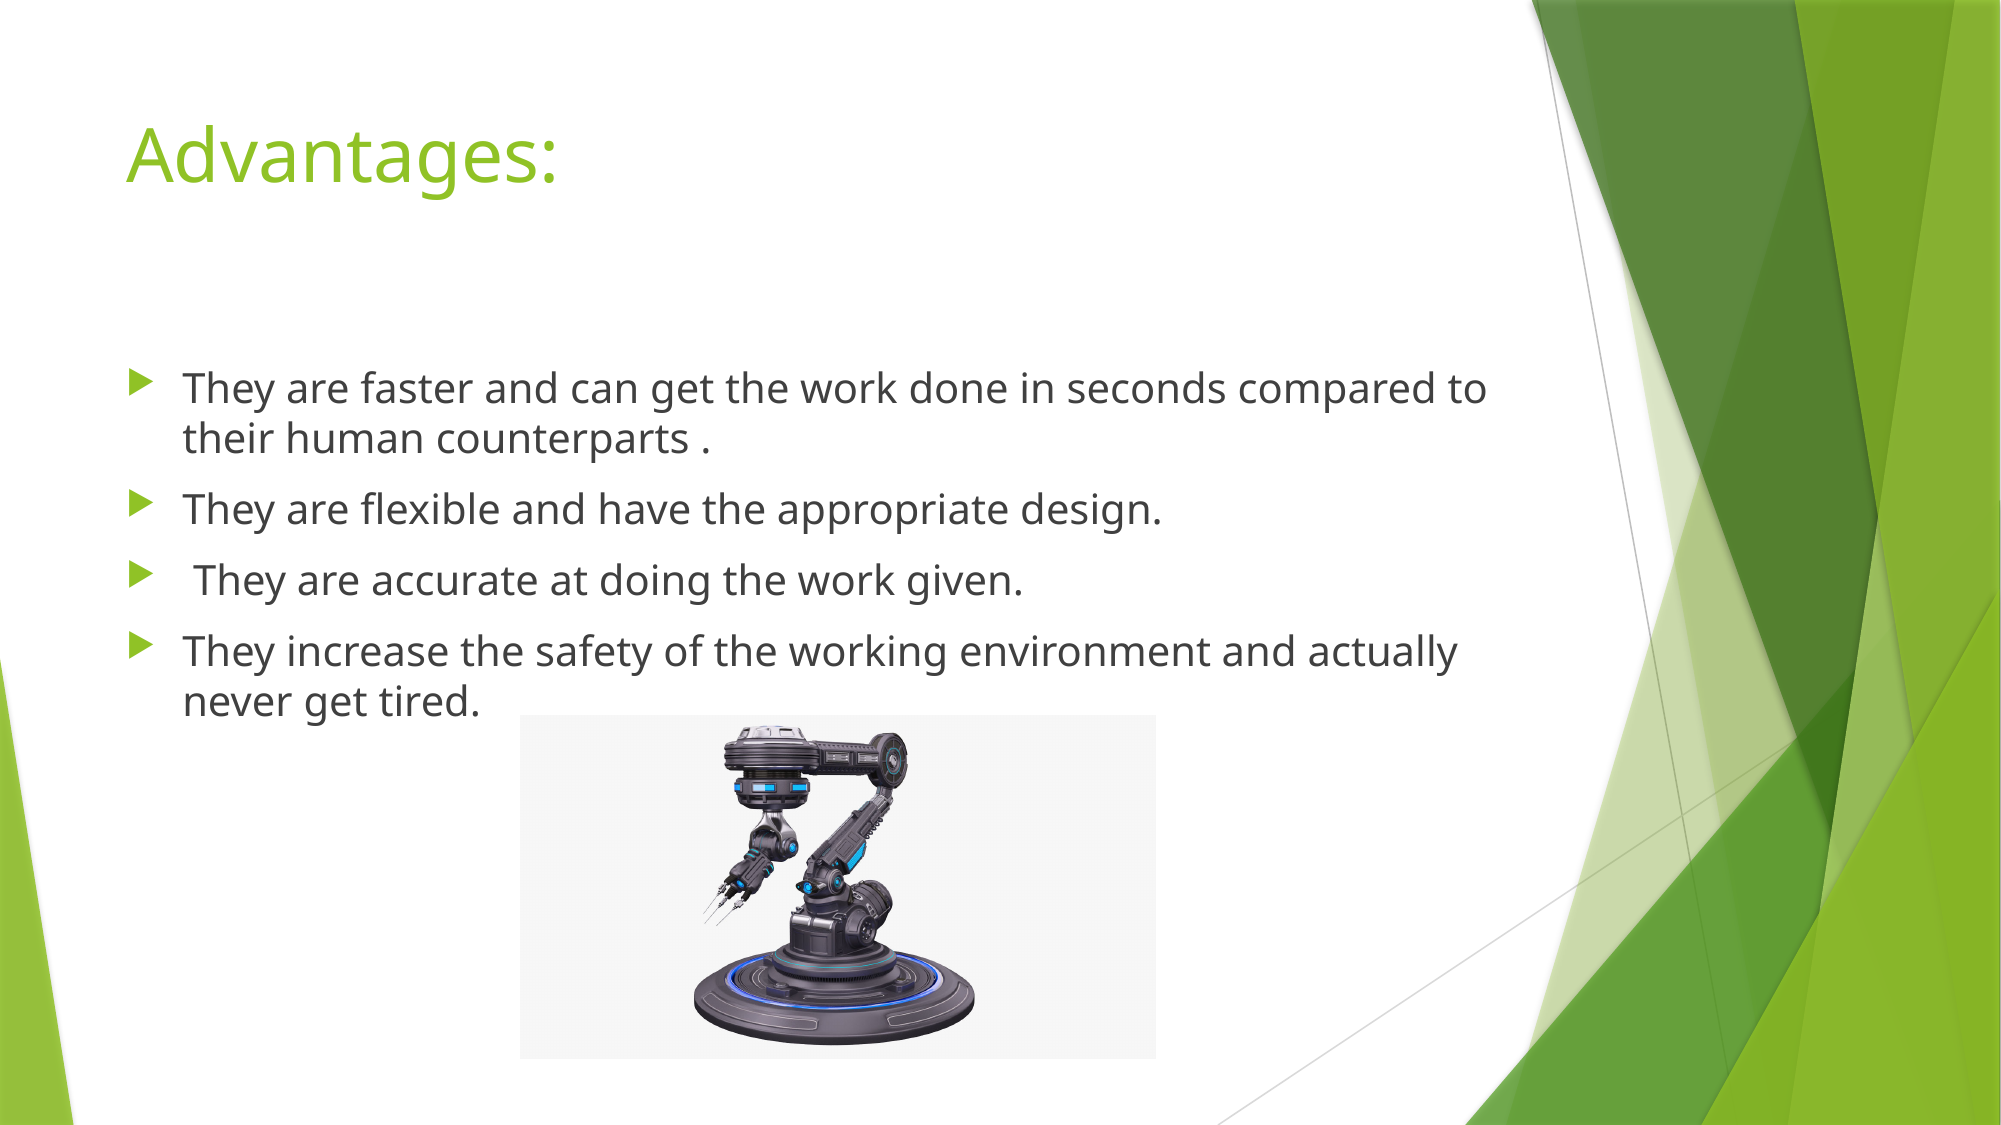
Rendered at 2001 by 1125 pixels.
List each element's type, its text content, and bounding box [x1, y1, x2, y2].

list They are faster and can get the work done in seconds compared to their human counterparts . They are flexible and have the appropriate design. They are accurate at doing the work given. They increase the safety of the working environment and actually never get tired. [111, 354, 1522, 992]
picture [519, 714, 1157, 1060]
title Advantages: [111, 99, 1522, 287]
